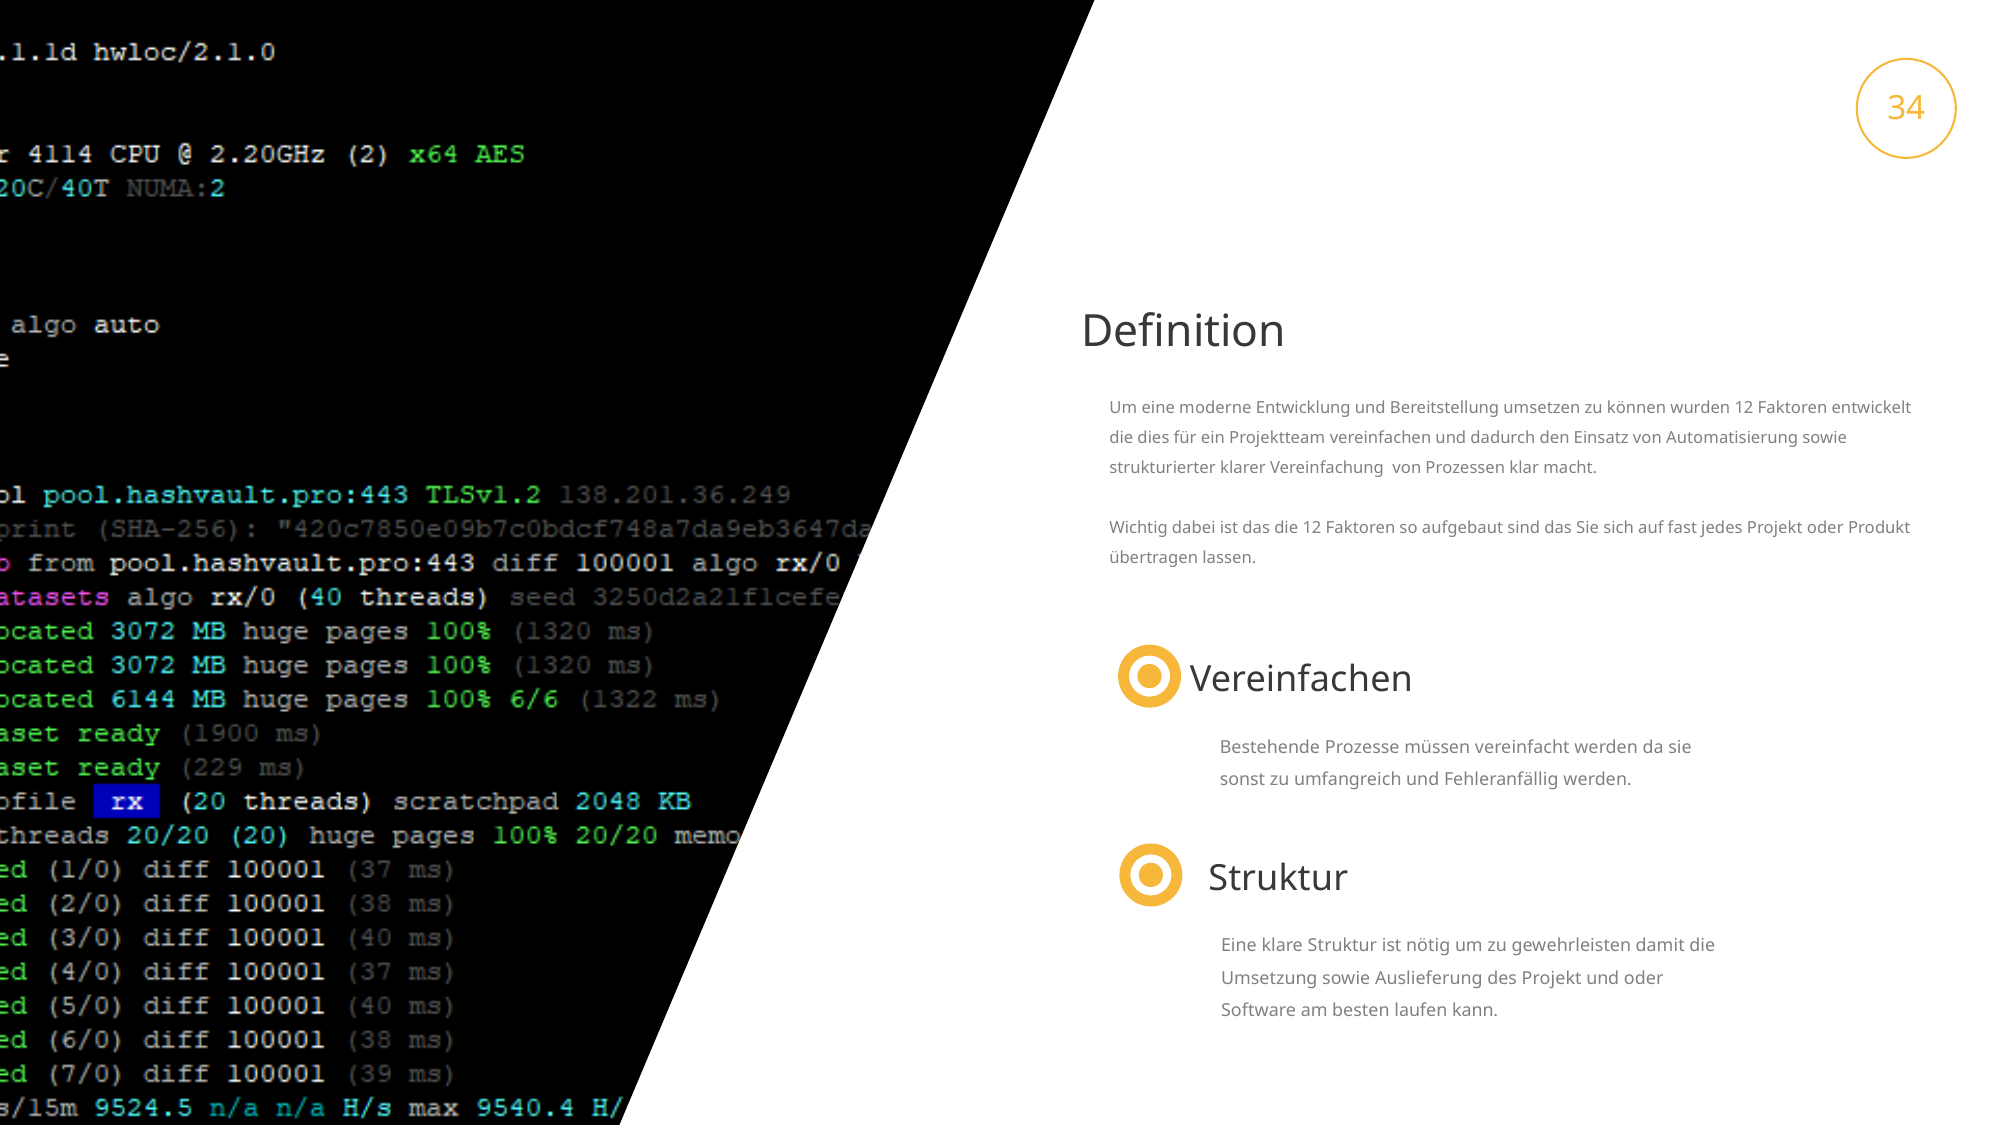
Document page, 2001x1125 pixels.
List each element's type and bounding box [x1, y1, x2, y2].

text_box [1856, 58, 1956, 158]
text_box [1117, 644, 1749, 795]
text_box [1094, 294, 1946, 574]
text_box [1119, 843, 1750, 1026]
picture [0, 0, 1095, 1125]
